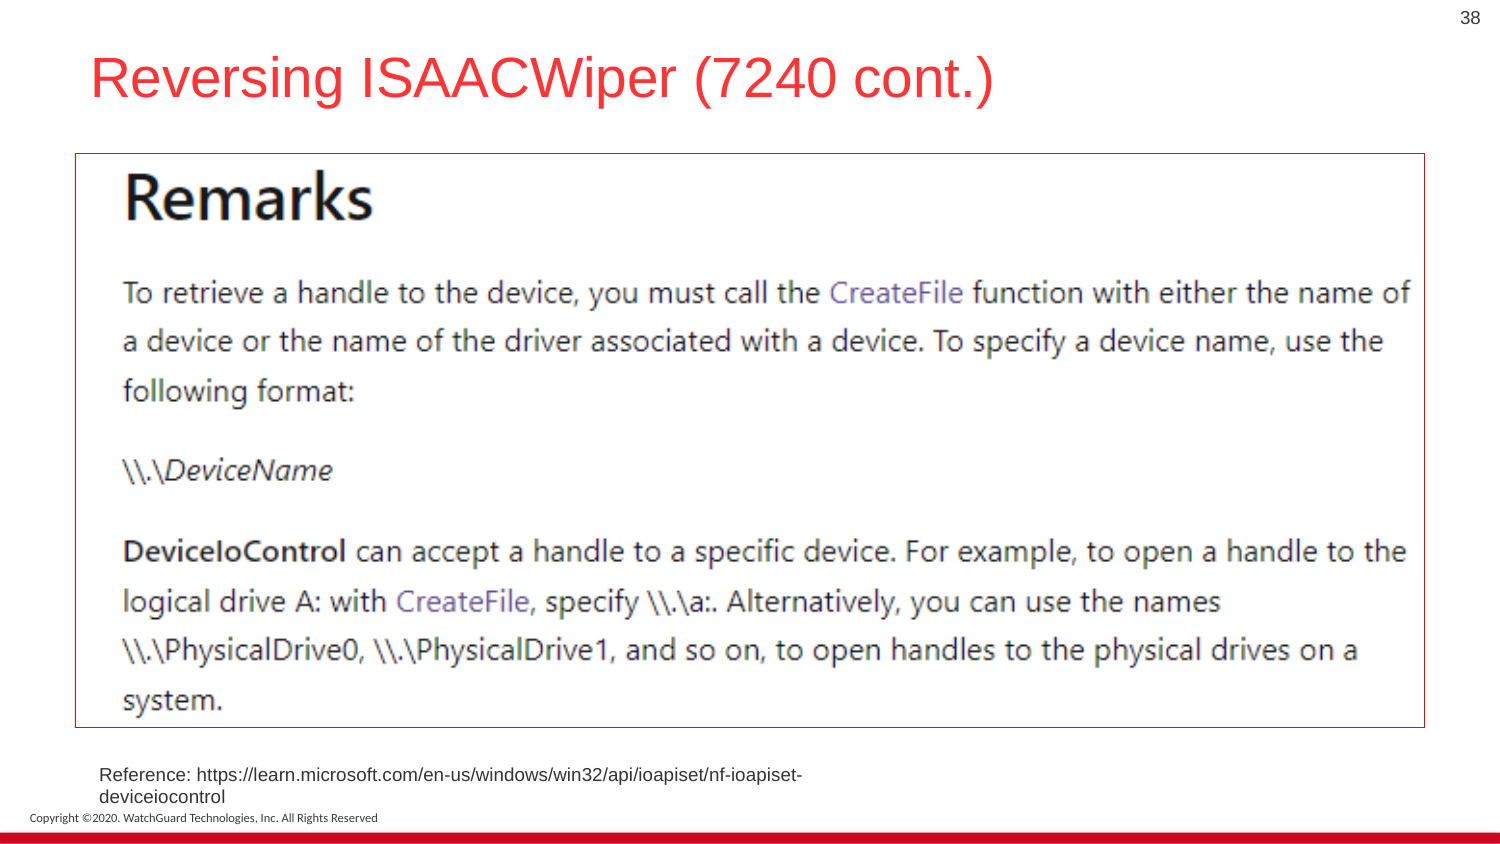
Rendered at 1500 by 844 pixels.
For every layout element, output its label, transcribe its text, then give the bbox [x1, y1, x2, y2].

picture [74, 153, 1426, 728]
text_box Reference: https://learn.microsoft.com/en-us/windows/win32/api/ioapiset/nf-ioapiset-deviceiocontrol [74, 754, 940, 815]
title Reversing ISAACWiper (7240 cont.) [75, 33, 1425, 117]
slide_number 38 [1398, 0, 1497, 40]
